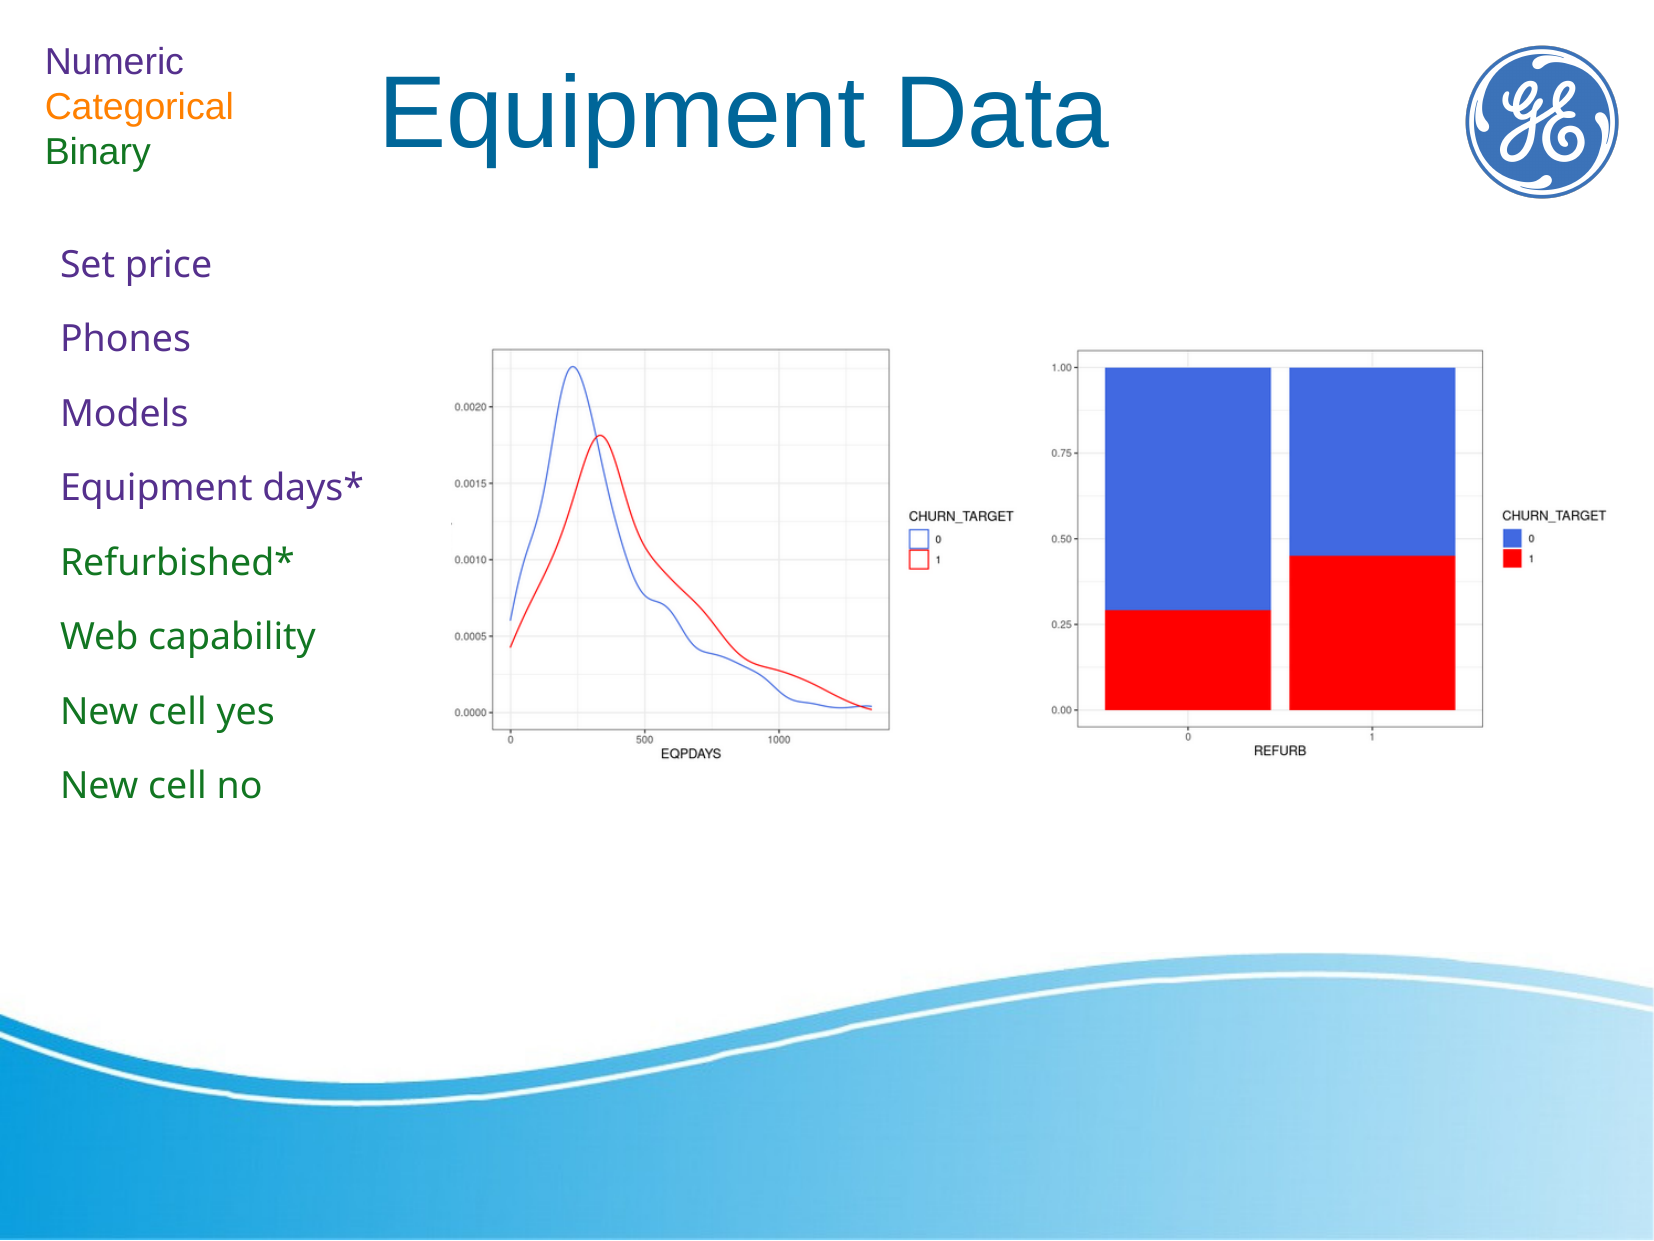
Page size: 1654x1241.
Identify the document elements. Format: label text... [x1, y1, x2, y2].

text_box Equipment Data [0, 2, 1488, 210]
text_box Set price Phones Models Equipment days* Refurbished* Web capability New cell yes New cell no [59, 239, 510, 975]
text_box Numeric Categorical Binary [29, 29, 375, 171]
picture [1464, 44, 1620, 200]
picture [1050, 344, 1618, 766]
picture [0, 952, 1654, 1240]
picture [451, 344, 1021, 767]
